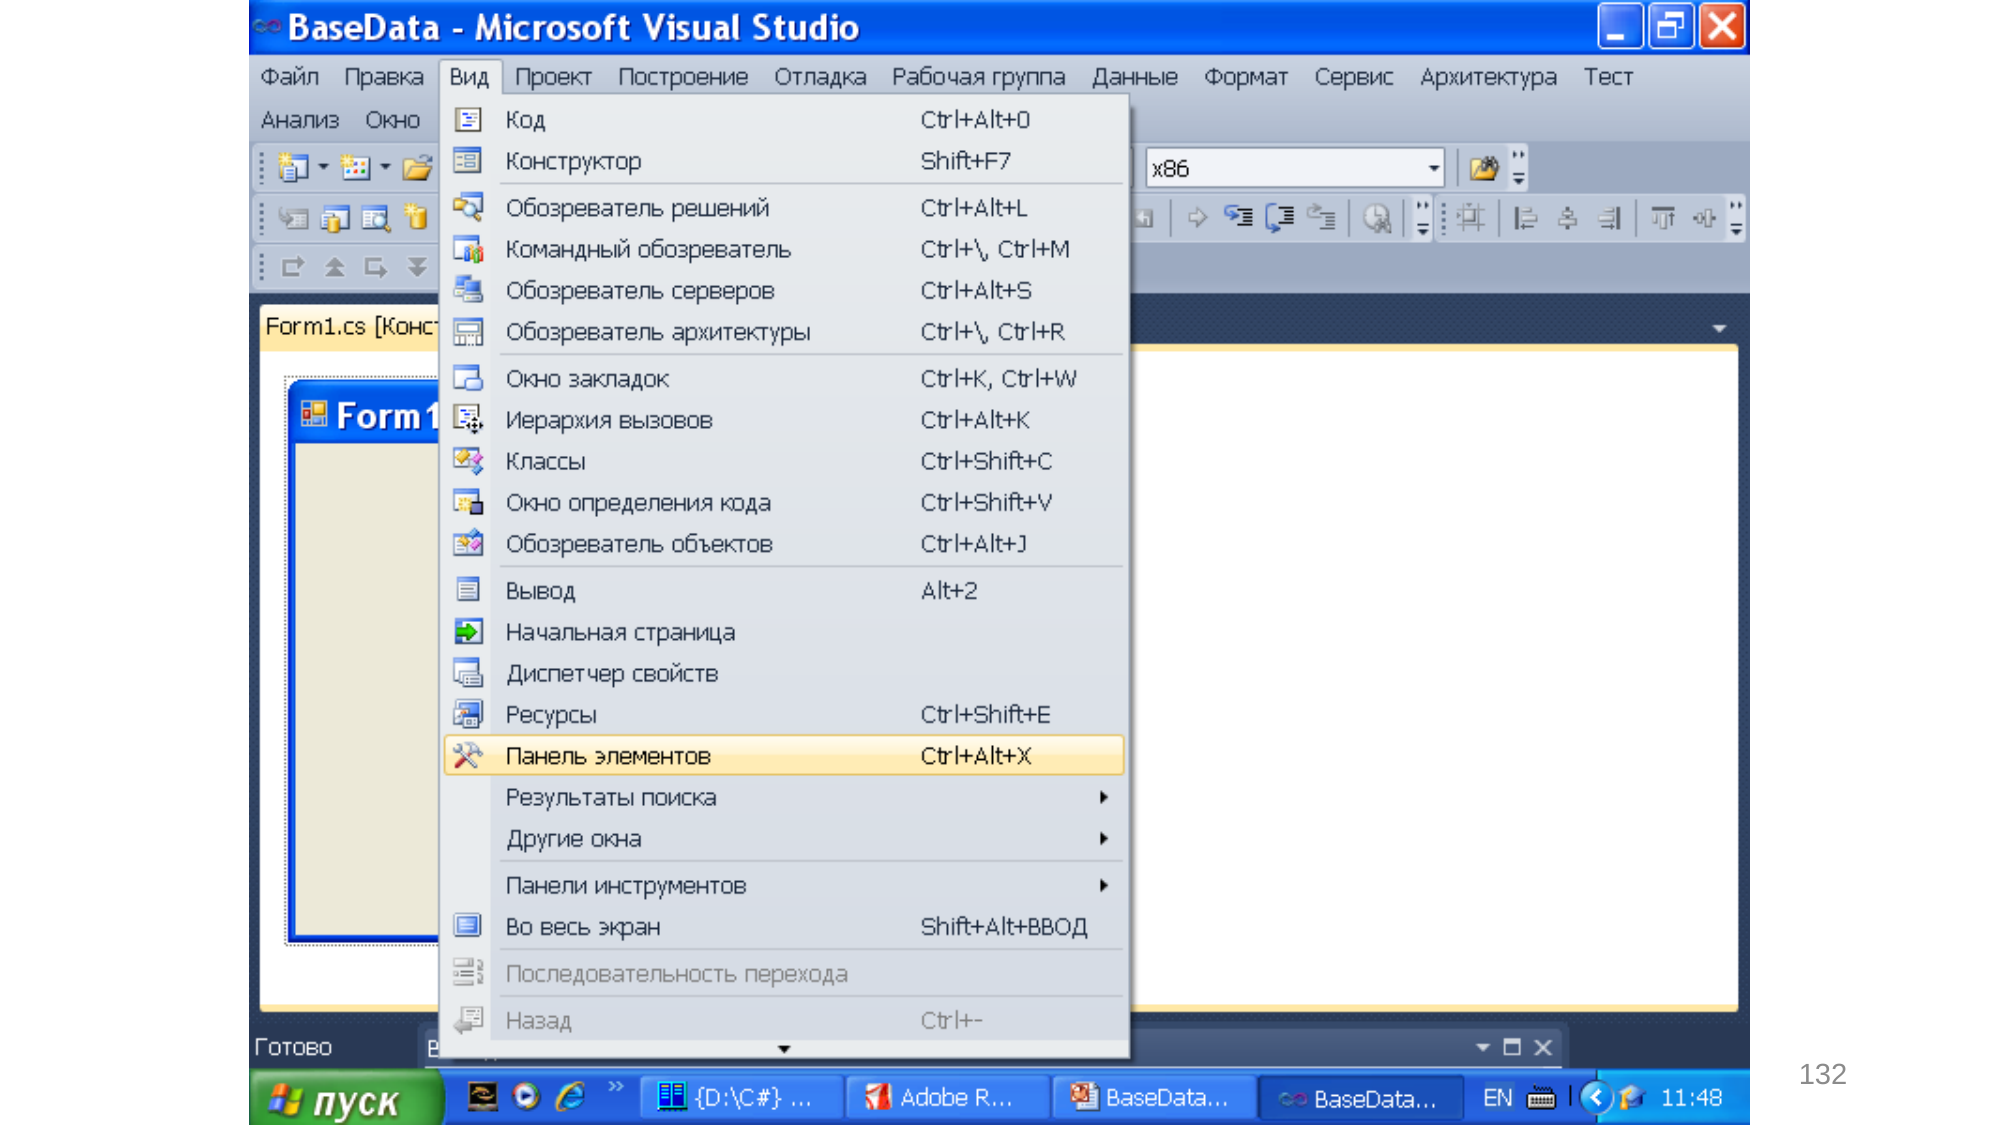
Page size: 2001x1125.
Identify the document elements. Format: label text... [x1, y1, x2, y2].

slide_number 132 [1750, 1042, 1863, 1103]
picture [249, 0, 1750, 1125]
